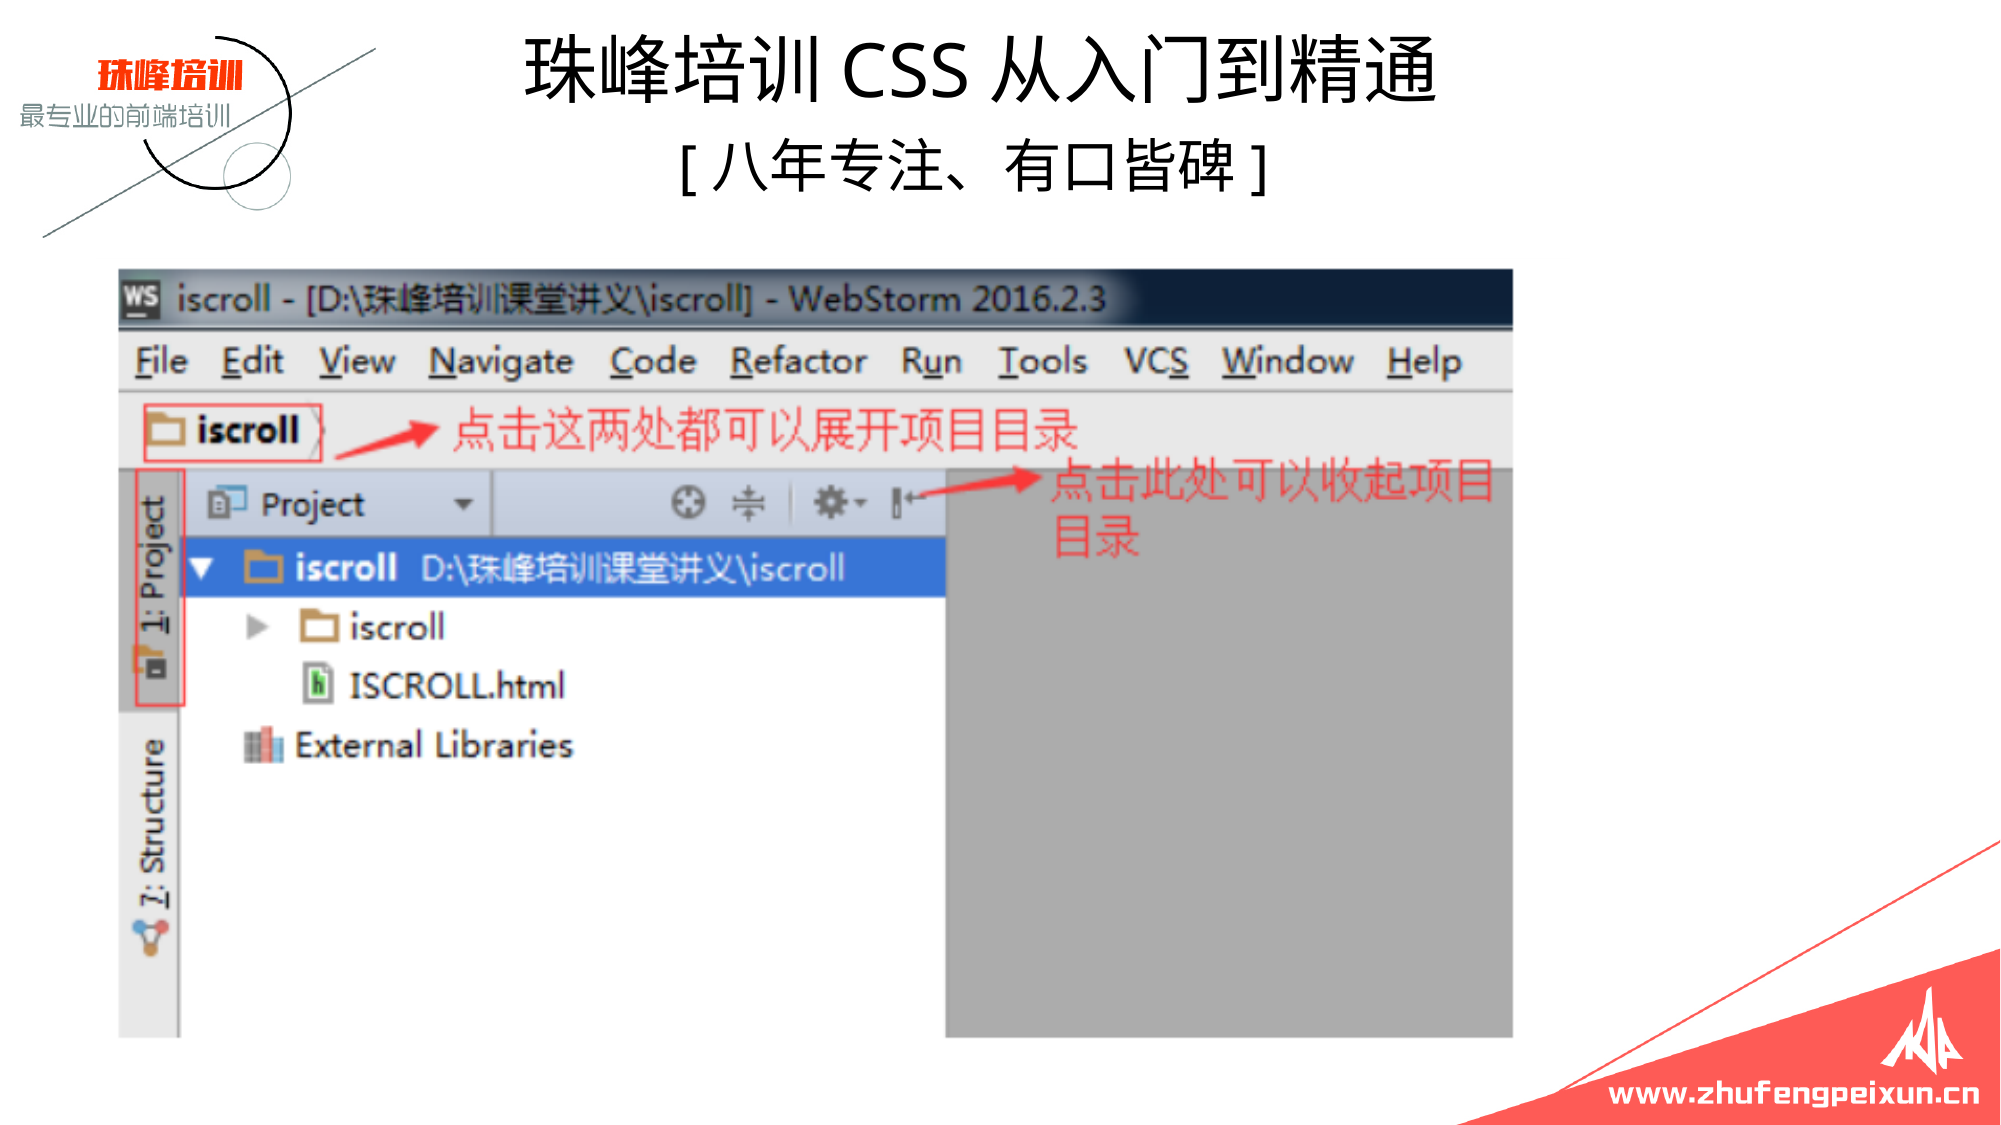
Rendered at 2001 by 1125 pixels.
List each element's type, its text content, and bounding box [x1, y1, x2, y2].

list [96, 257, 1570, 1076]
picture [18, 36, 376, 238]
text_box 珠峰培训CSS从入门到精通 [八年专注、有口皆碑] [507, 15, 1737, 256]
picture [1437, 796, 2001, 1125]
